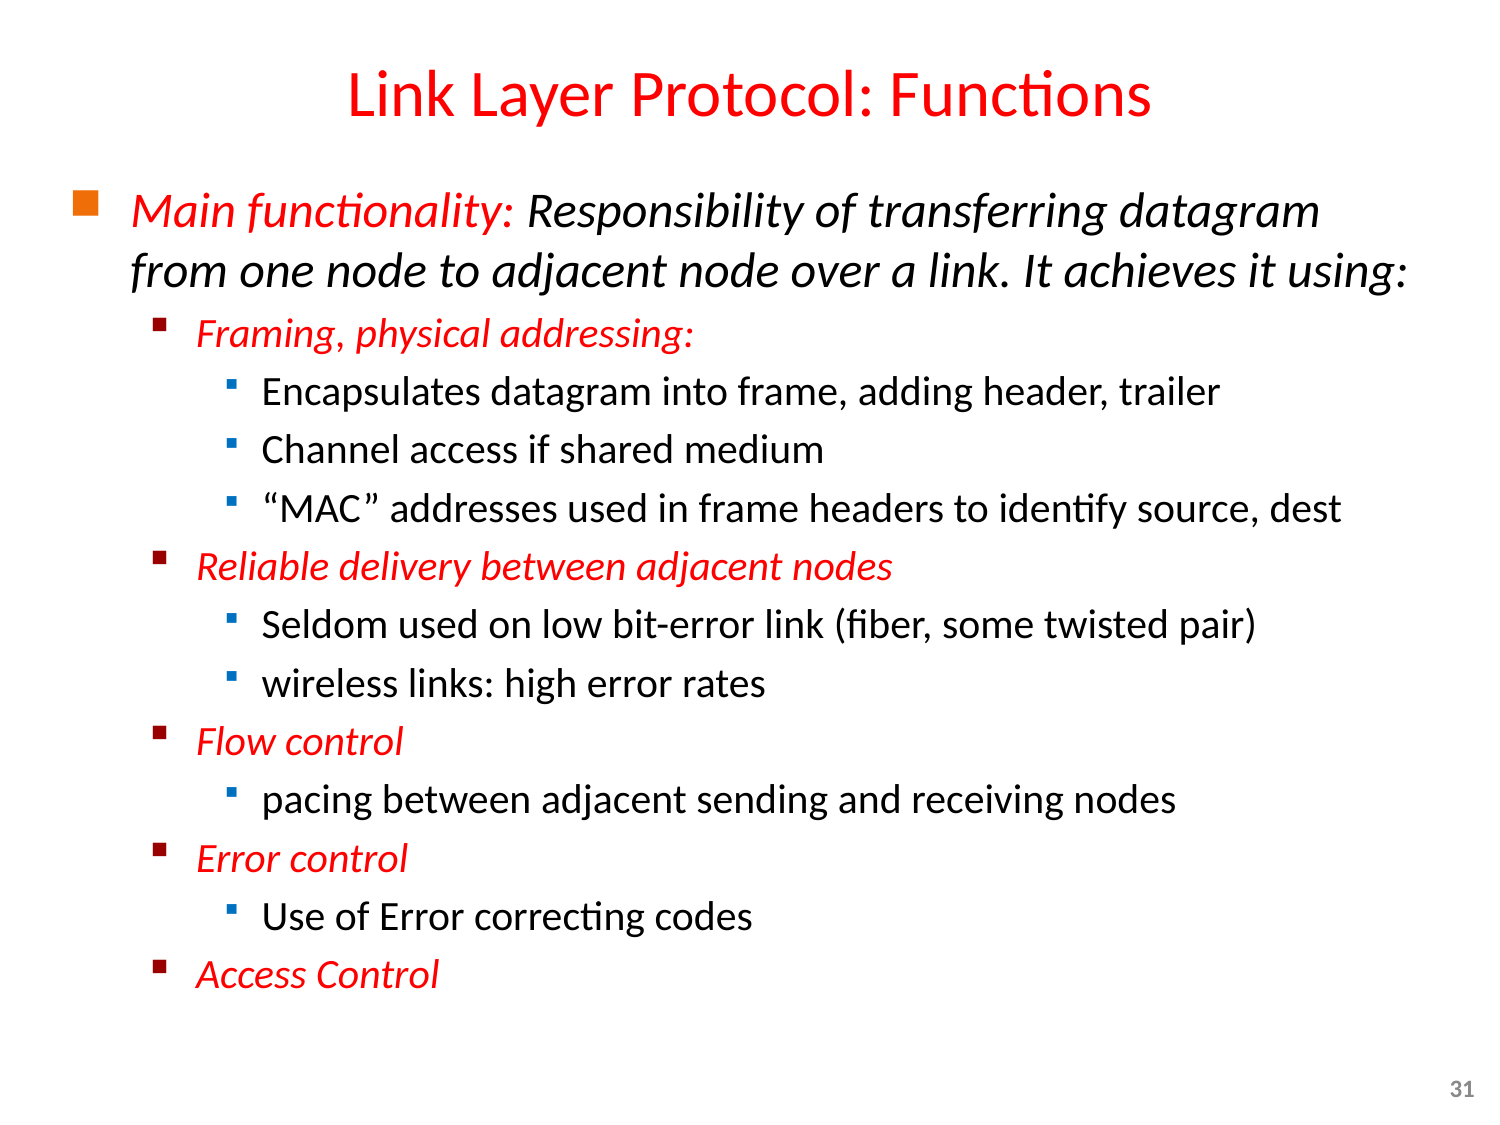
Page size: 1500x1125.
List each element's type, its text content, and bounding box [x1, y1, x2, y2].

list Main functionality: Responsibility of transferring datagram from one node to adjacent node over a link. It achieves it using: Framing, physical addressing: Encapsulates datagram into frame, adding header, trailer Channel access if shared medium “MAC” addresses used in frame headers to identify source, dest Reliable delivery between adjacent nodes Seldom used on low bit-error link (fiber, some twisted pair) wireless links: high error rates Flow control pacing between adjacent sending and receiving nodes Error control Use of Error correcting codes Access Control Layer-2 packet is a frame, encapsulates datagram [59, 169, 1435, 1044]
title Link Layer Protocol: Functions [59, 31, 1441, 149]
